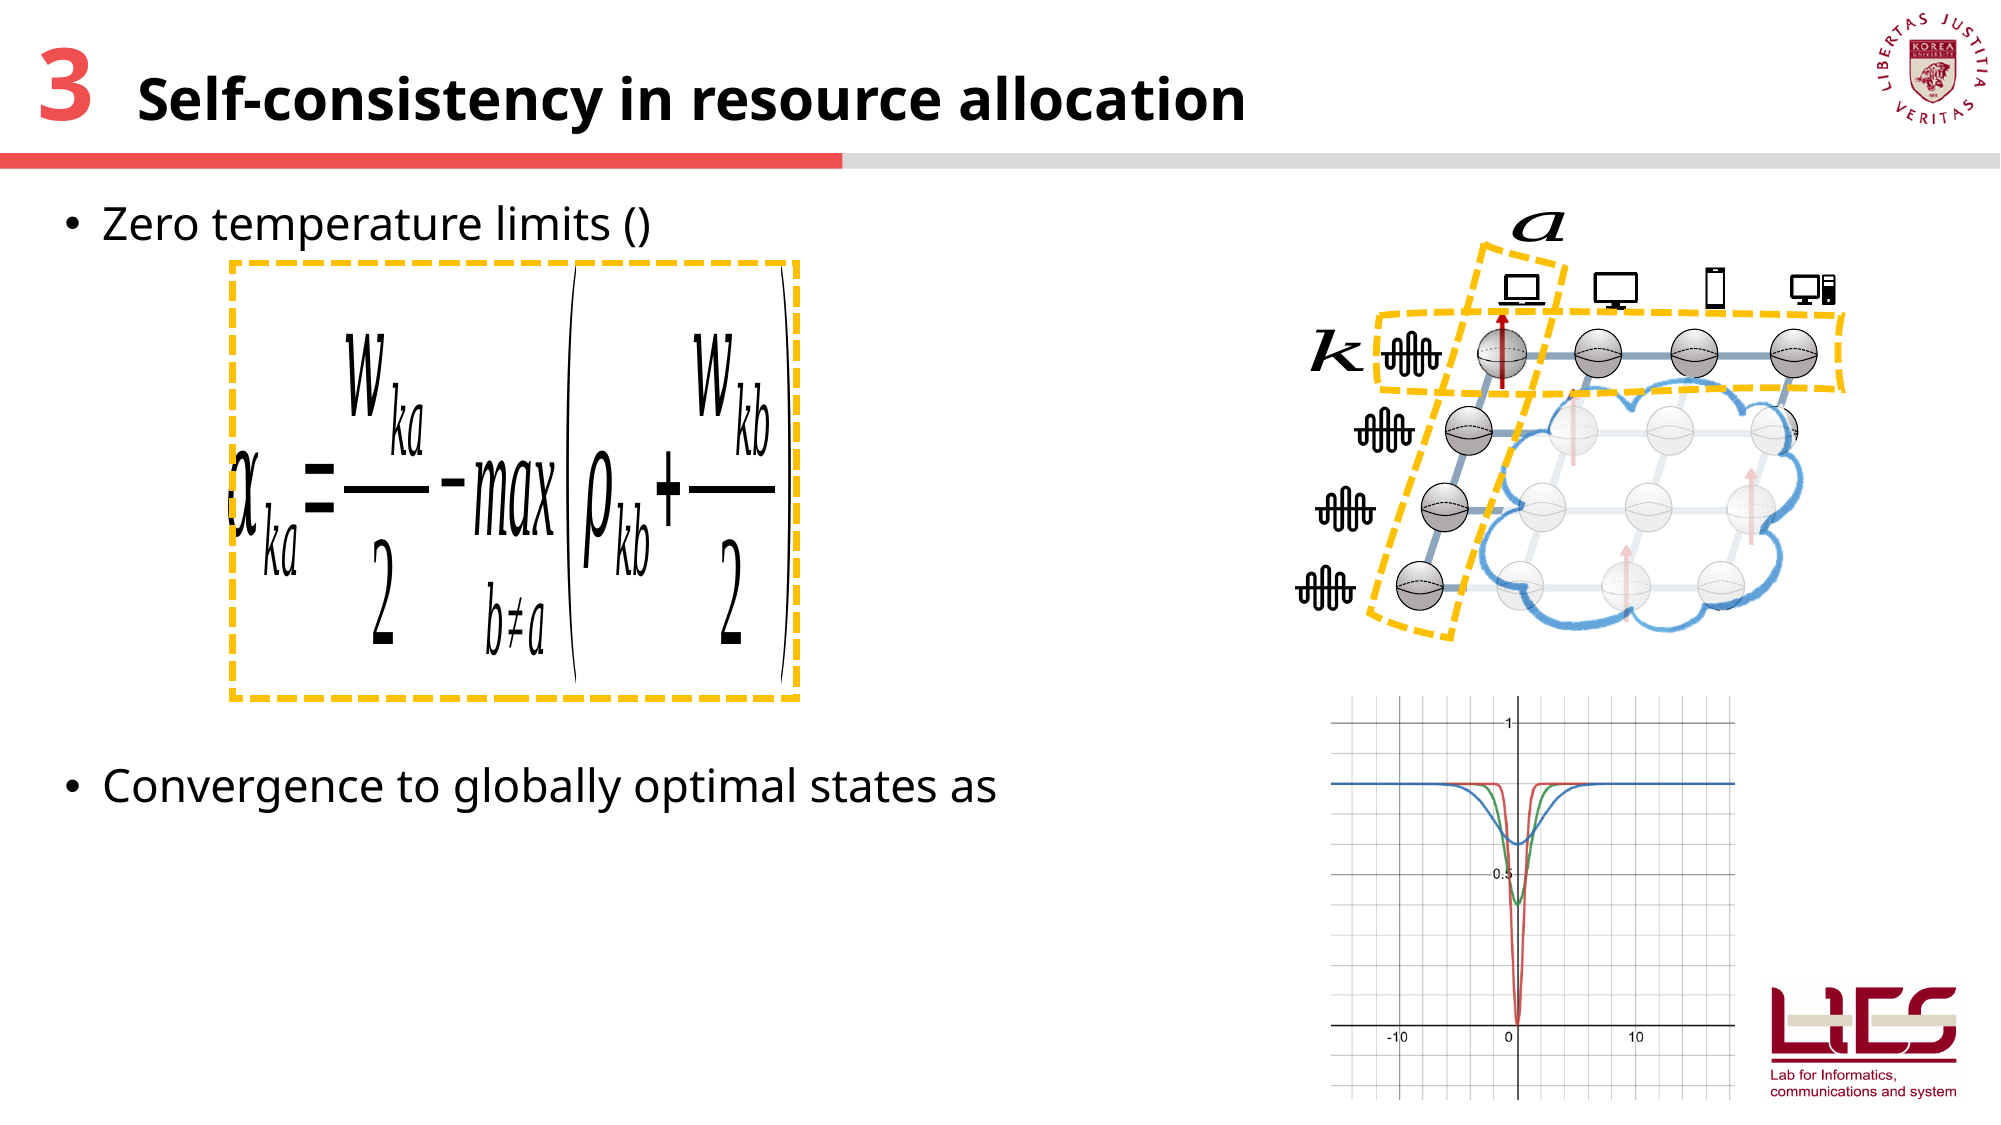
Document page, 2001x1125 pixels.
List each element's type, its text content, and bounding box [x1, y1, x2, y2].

text_box [843, 152, 2000, 170]
text_box 3 Self-consistency in resource allocation [22, 13, 1823, 149]
text_box [0, 152, 843, 170]
picture [1877, 13, 1988, 124]
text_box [1295, 193, 1842, 635]
picture [1331, 696, 1735, 1100]
picture [1760, 975, 1965, 1103]
text_box [232, 262, 797, 699]
